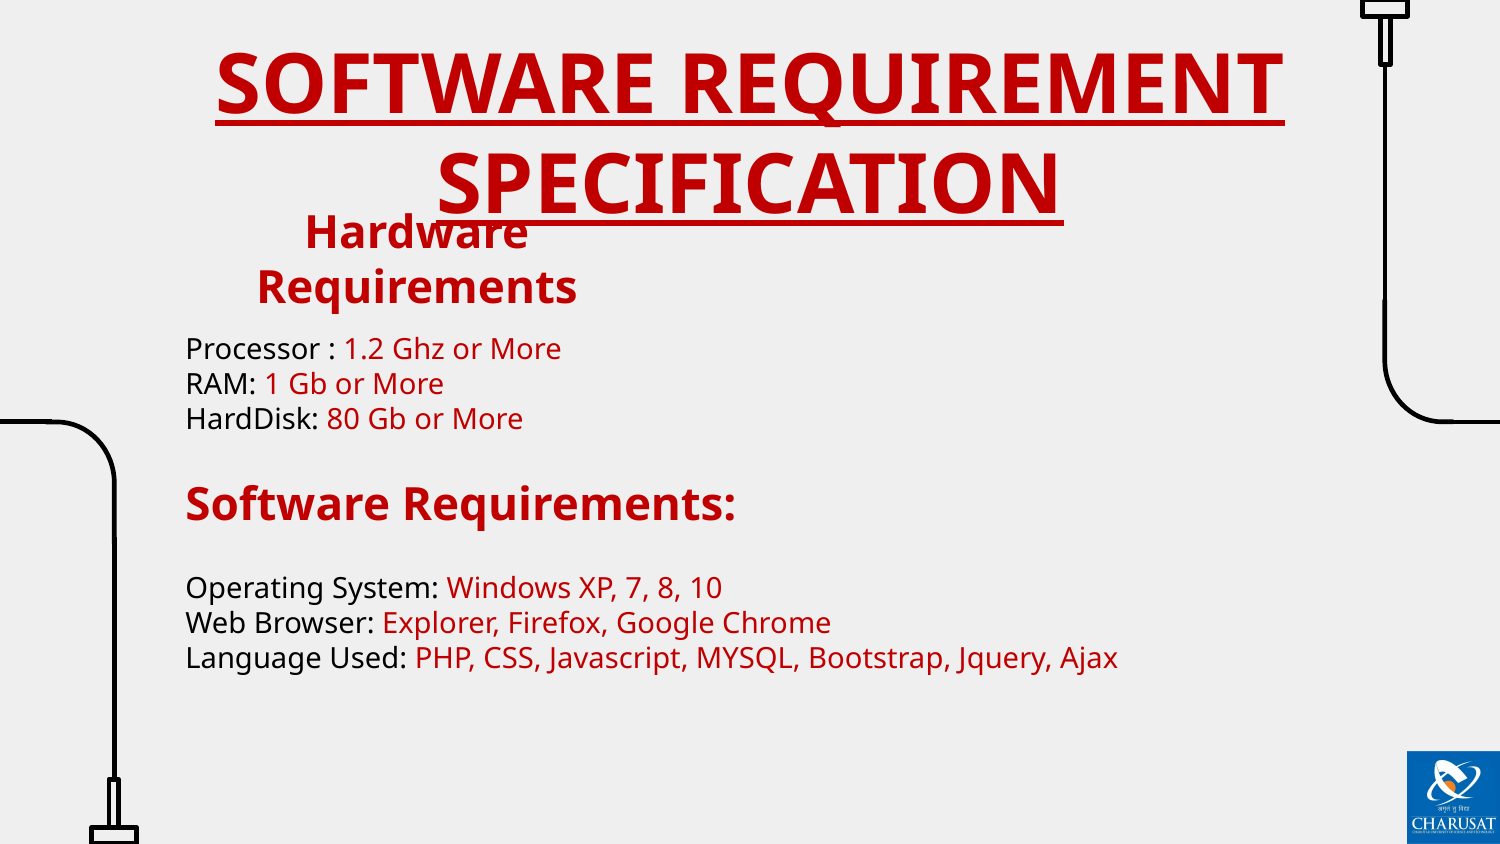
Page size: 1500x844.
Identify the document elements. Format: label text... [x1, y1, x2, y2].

title SOFTWARE REQUIREMENT SPECIFICATION [188, 83, 1312, 178]
subtitle Processor : 1.2 Ghz or More RAM: 1 Gb or More HardDisk: 80 Gb or More Software Requirements: Operating System: Windows XP, 7, 8, 10 Web Browser: Explorer, Firefox, Google Chrome Language Used: PHP, CSS, Javascript, MYSQL, Bootstrap, Jquery, Ajax [151, 315, 1455, 555]
picture [1407, 751, 1500, 844]
title Hardware Requirements [151, 254, 682, 315]
